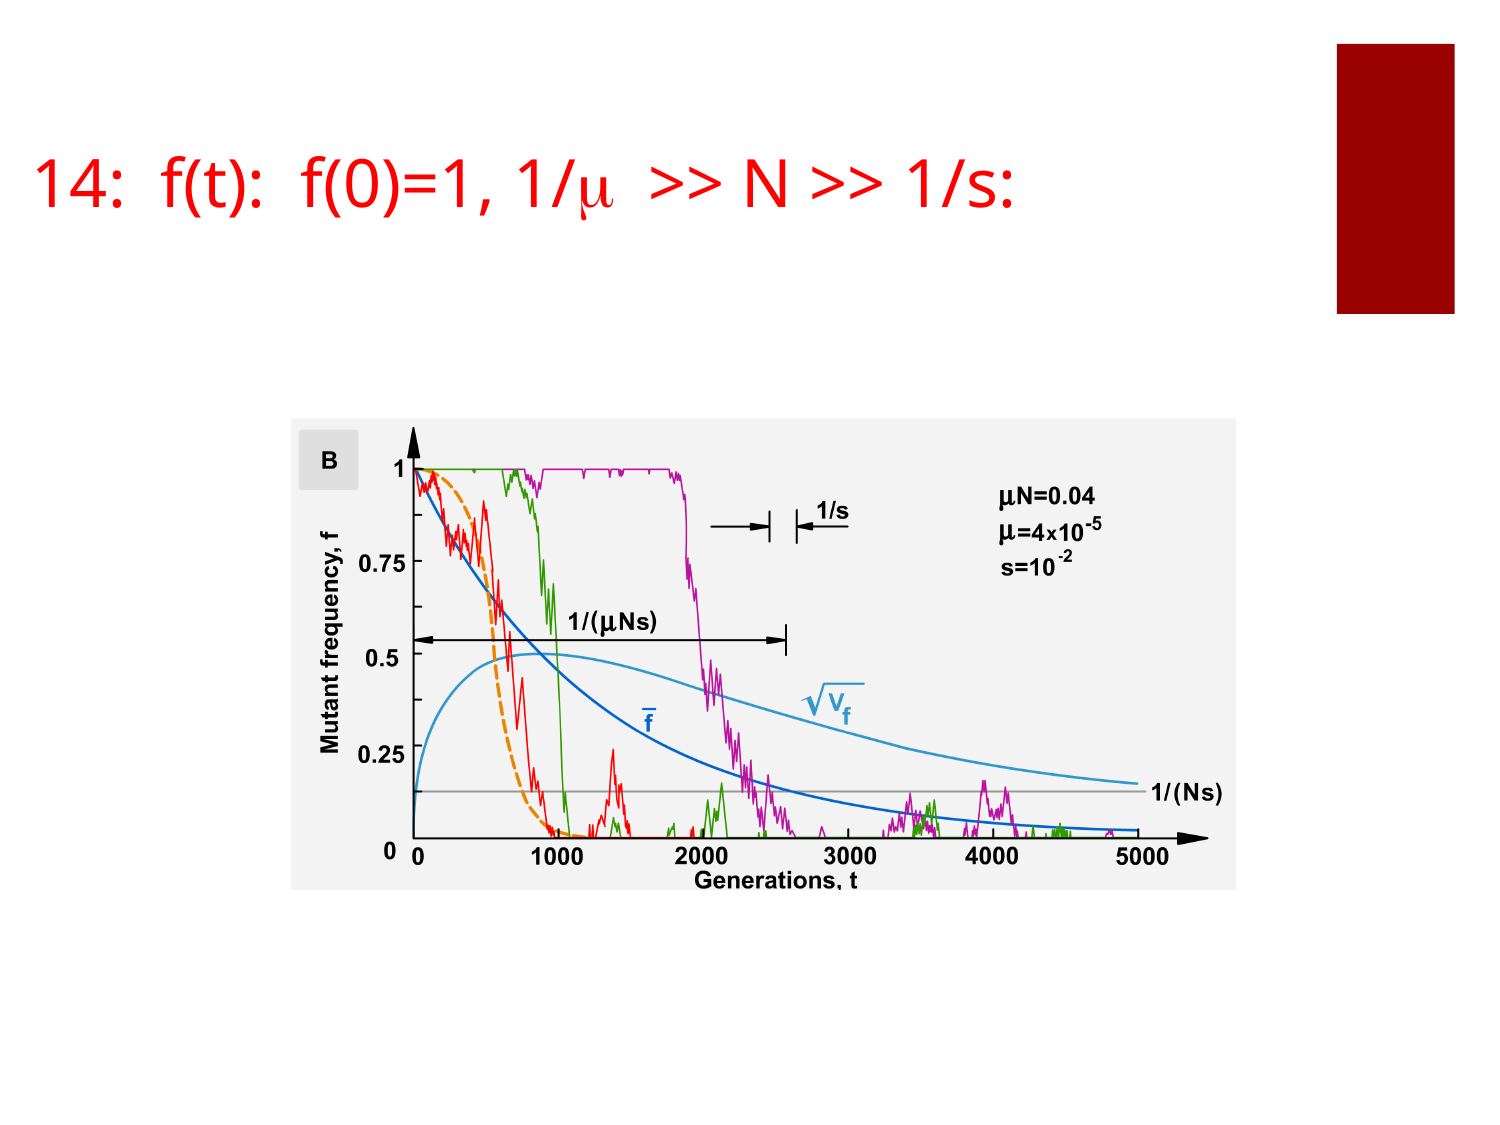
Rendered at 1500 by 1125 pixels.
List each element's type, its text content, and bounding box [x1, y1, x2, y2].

text_box 14: f(t): f(0)=1, 1/m >> N >> 1/s: [16, 88, 1236, 289]
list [291, 415, 1237, 891]
